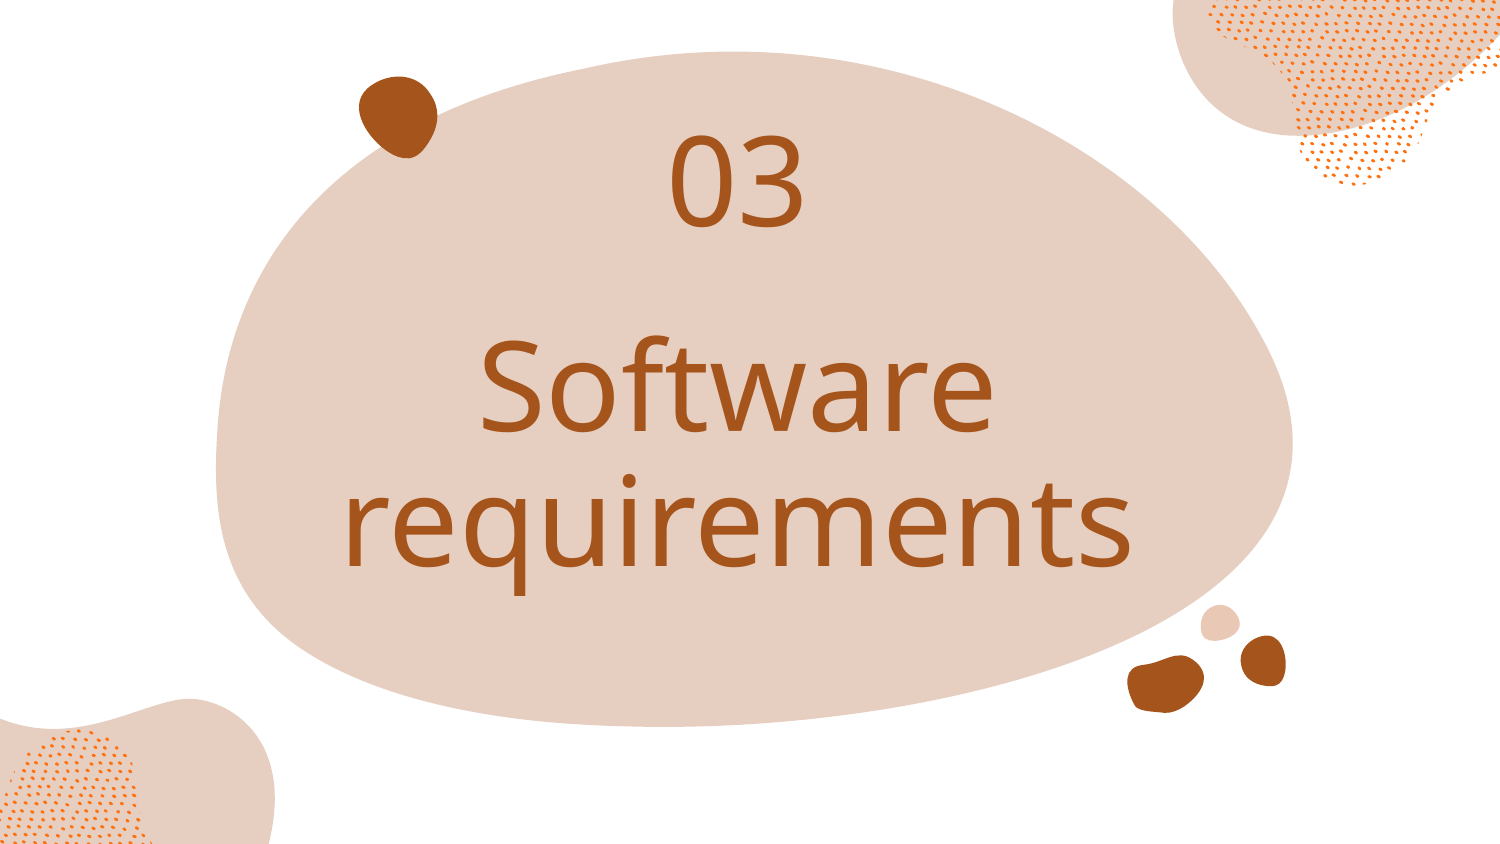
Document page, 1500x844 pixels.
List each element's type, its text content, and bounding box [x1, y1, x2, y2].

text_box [1208, 0, 1500, 187]
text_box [0, 729, 225, 844]
title 03 [634, 111, 842, 262]
title Software requirements [201, 307, 1275, 610]
